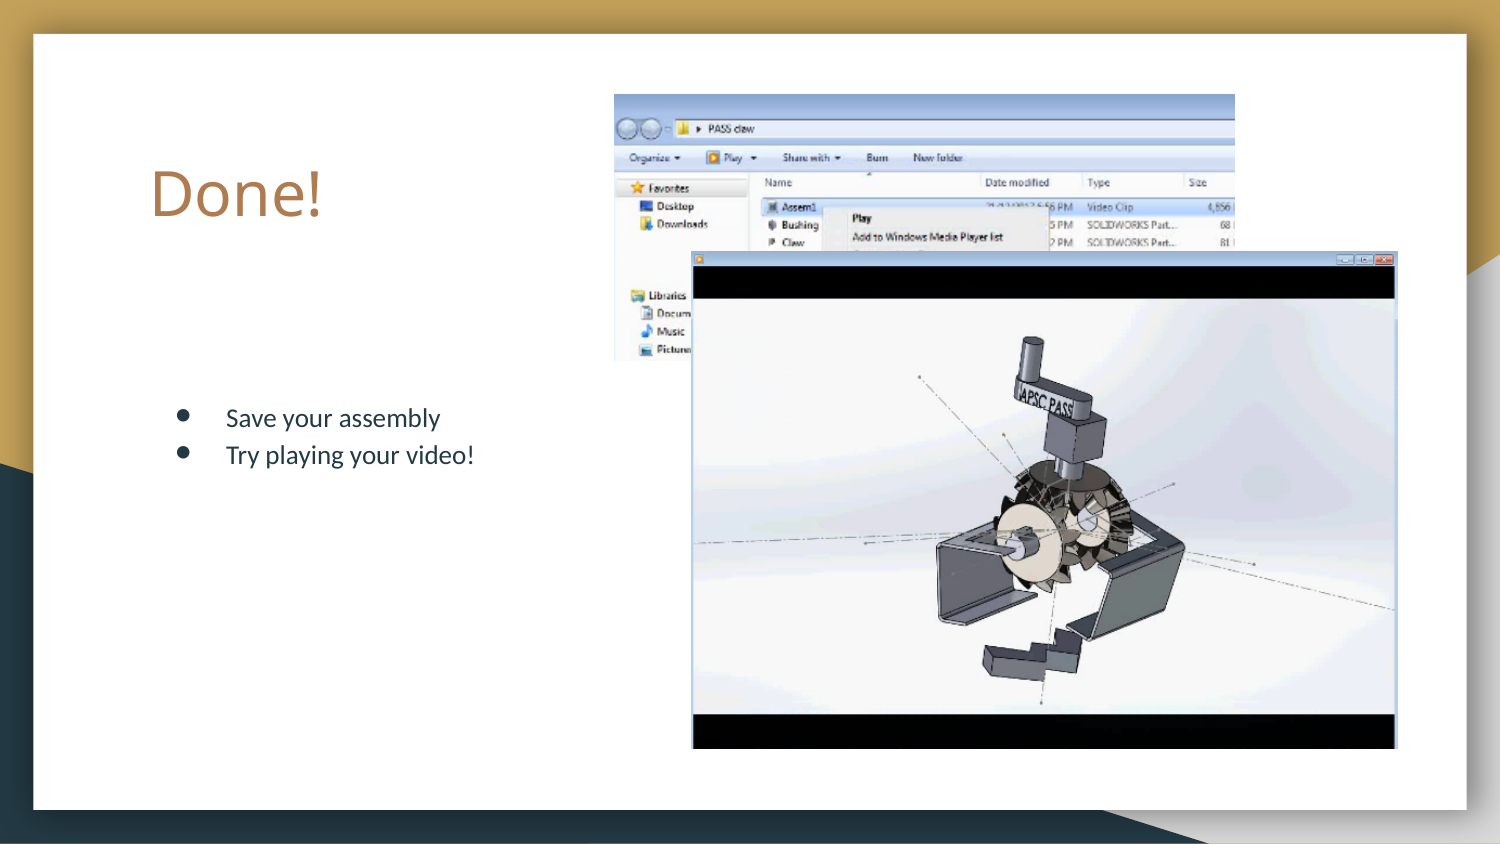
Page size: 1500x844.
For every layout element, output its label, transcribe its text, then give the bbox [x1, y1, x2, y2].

picture [613, 94, 1398, 749]
title Done! [134, 138, 611, 366]
list Save your assembly Try playing your video! [136, 380, 686, 729]
